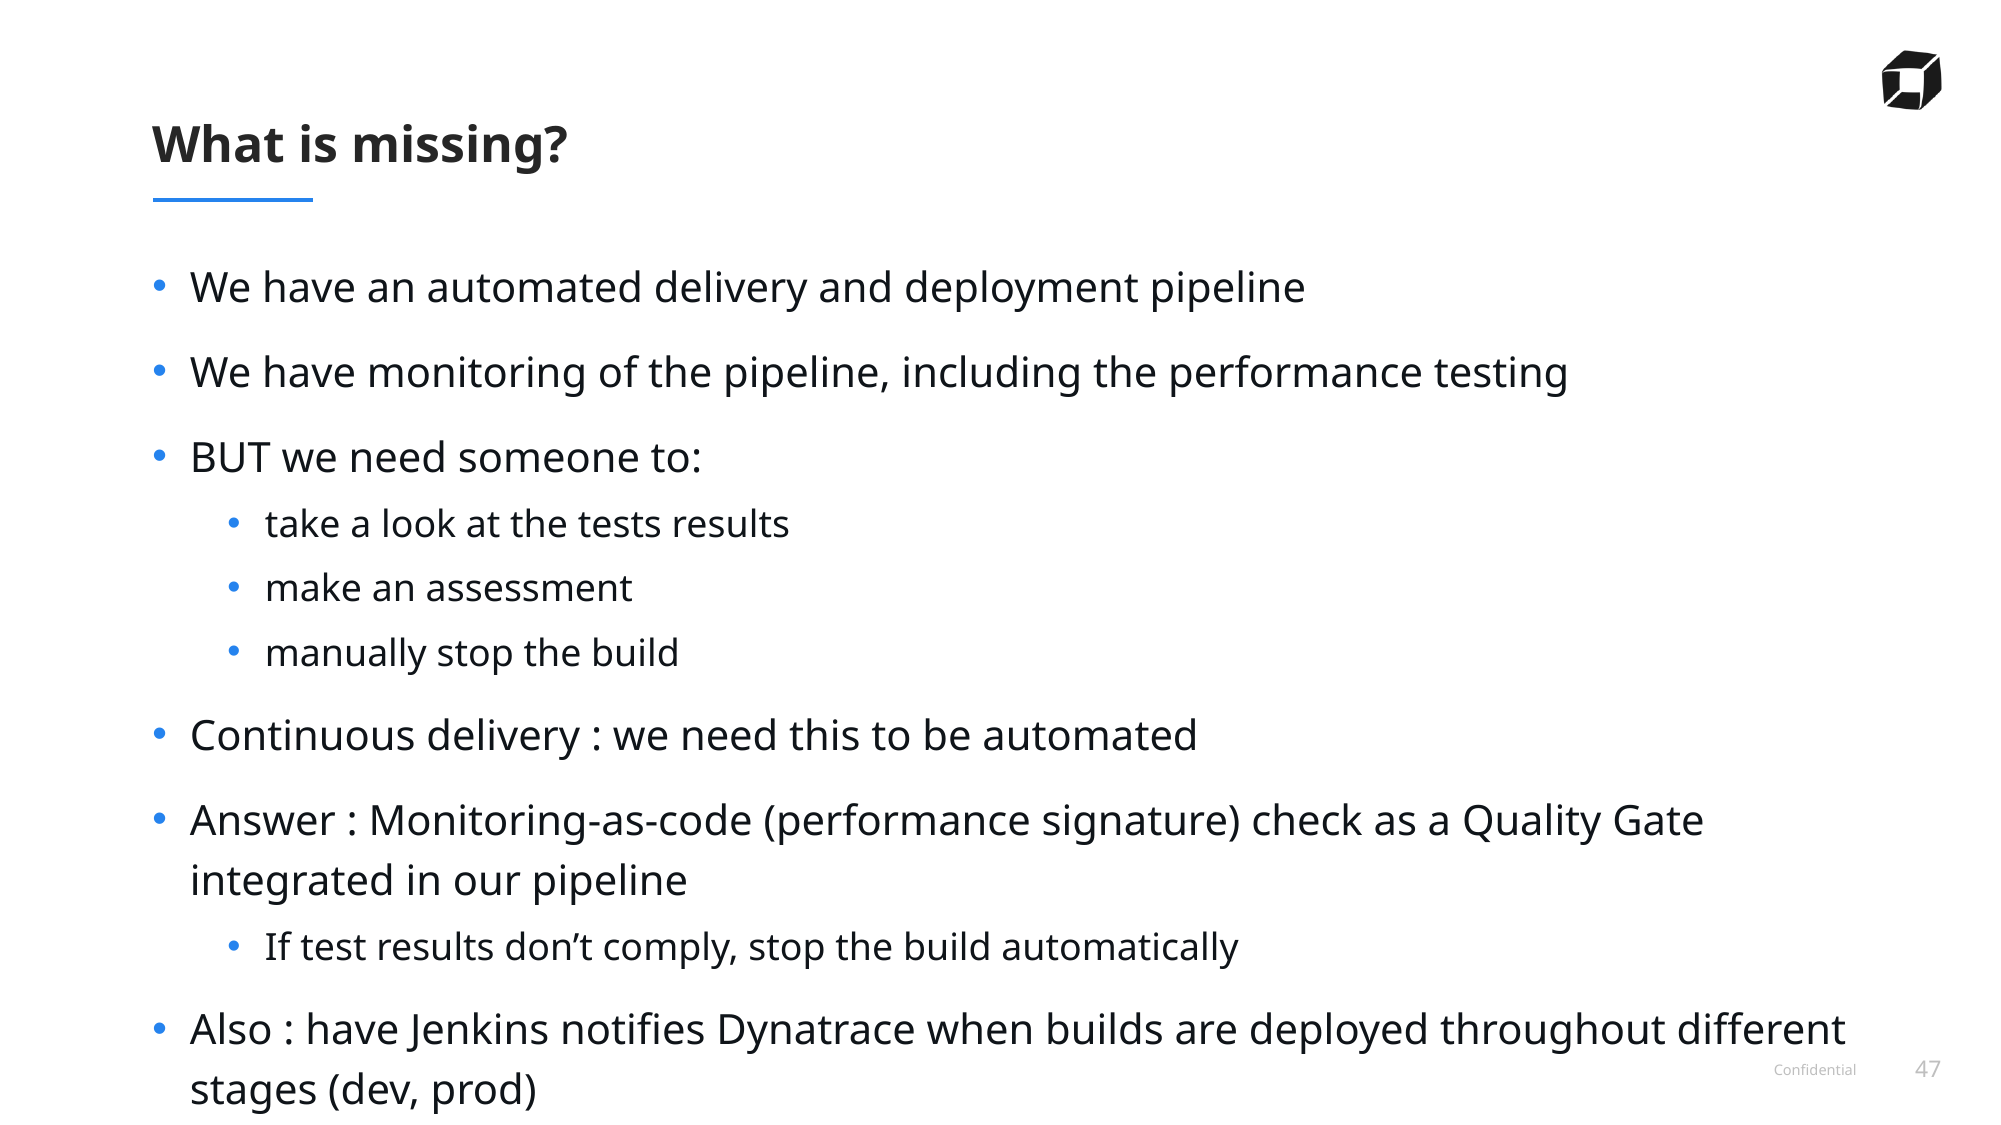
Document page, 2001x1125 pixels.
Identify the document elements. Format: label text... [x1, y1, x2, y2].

list We have an automated delivery and deployment pipeline We have monitoring of the pipeline, including the performance testing BUT we need someone to: take a look at the tests results make an assessment manually stop the build Continuous delivery : we need this to be automated Answer : Monitoring-as-code (performance signature) check as a Quality Gate integrated in our pipeline If test results don’t comply, stop the build automatically Also : have Jenkins notifies Dynatrace when builds are deployed throughout different stages (dev, prod) [137, 242, 1899, 1029]
title What is missing? [137, 59, 1863, 181]
picture [1881, 50, 1942, 110]
